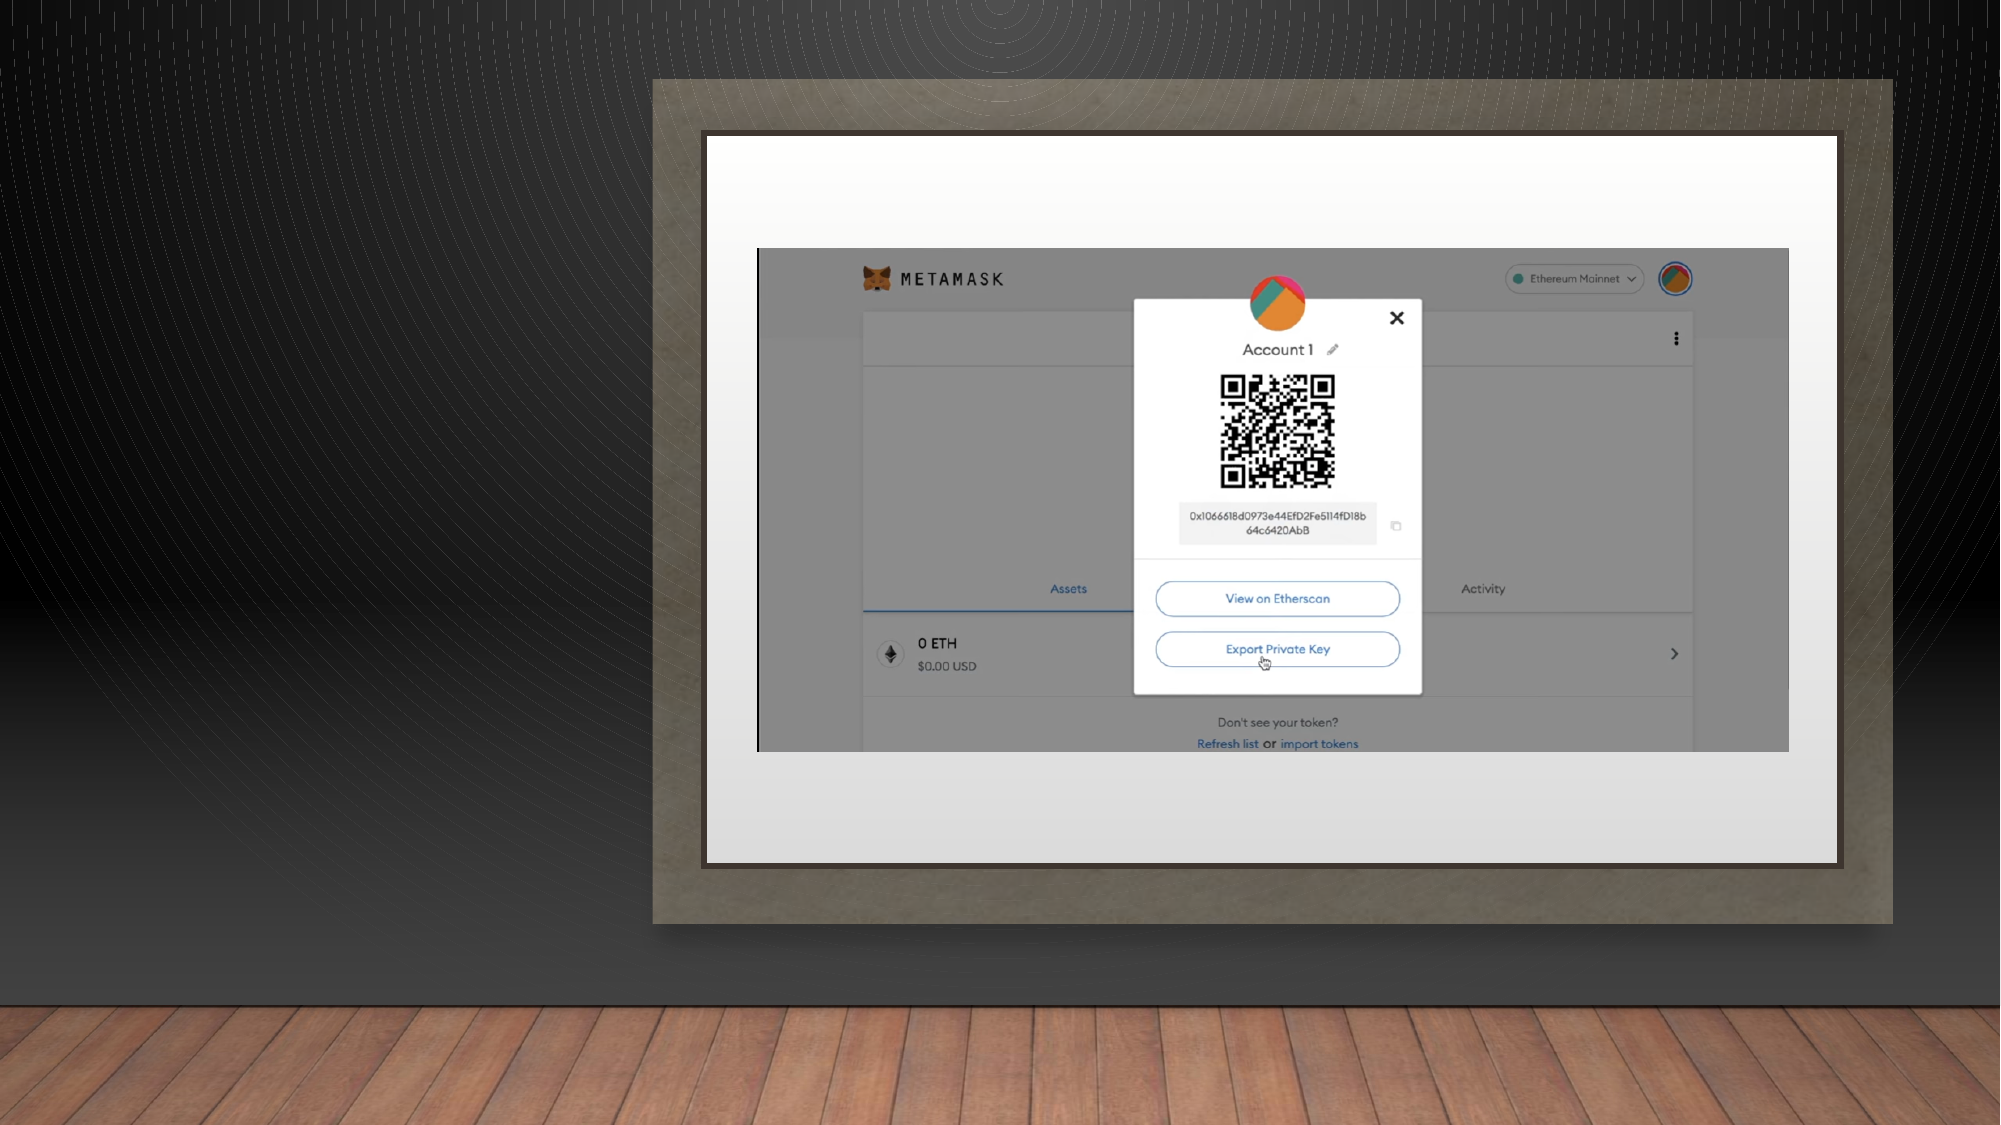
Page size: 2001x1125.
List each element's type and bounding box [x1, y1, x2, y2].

picture [0, 1008, 2000, 1125]
text_box [0, 593, 2000, 1005]
text_box [652, 78, 1894, 924]
list [757, 248, 1789, 752]
